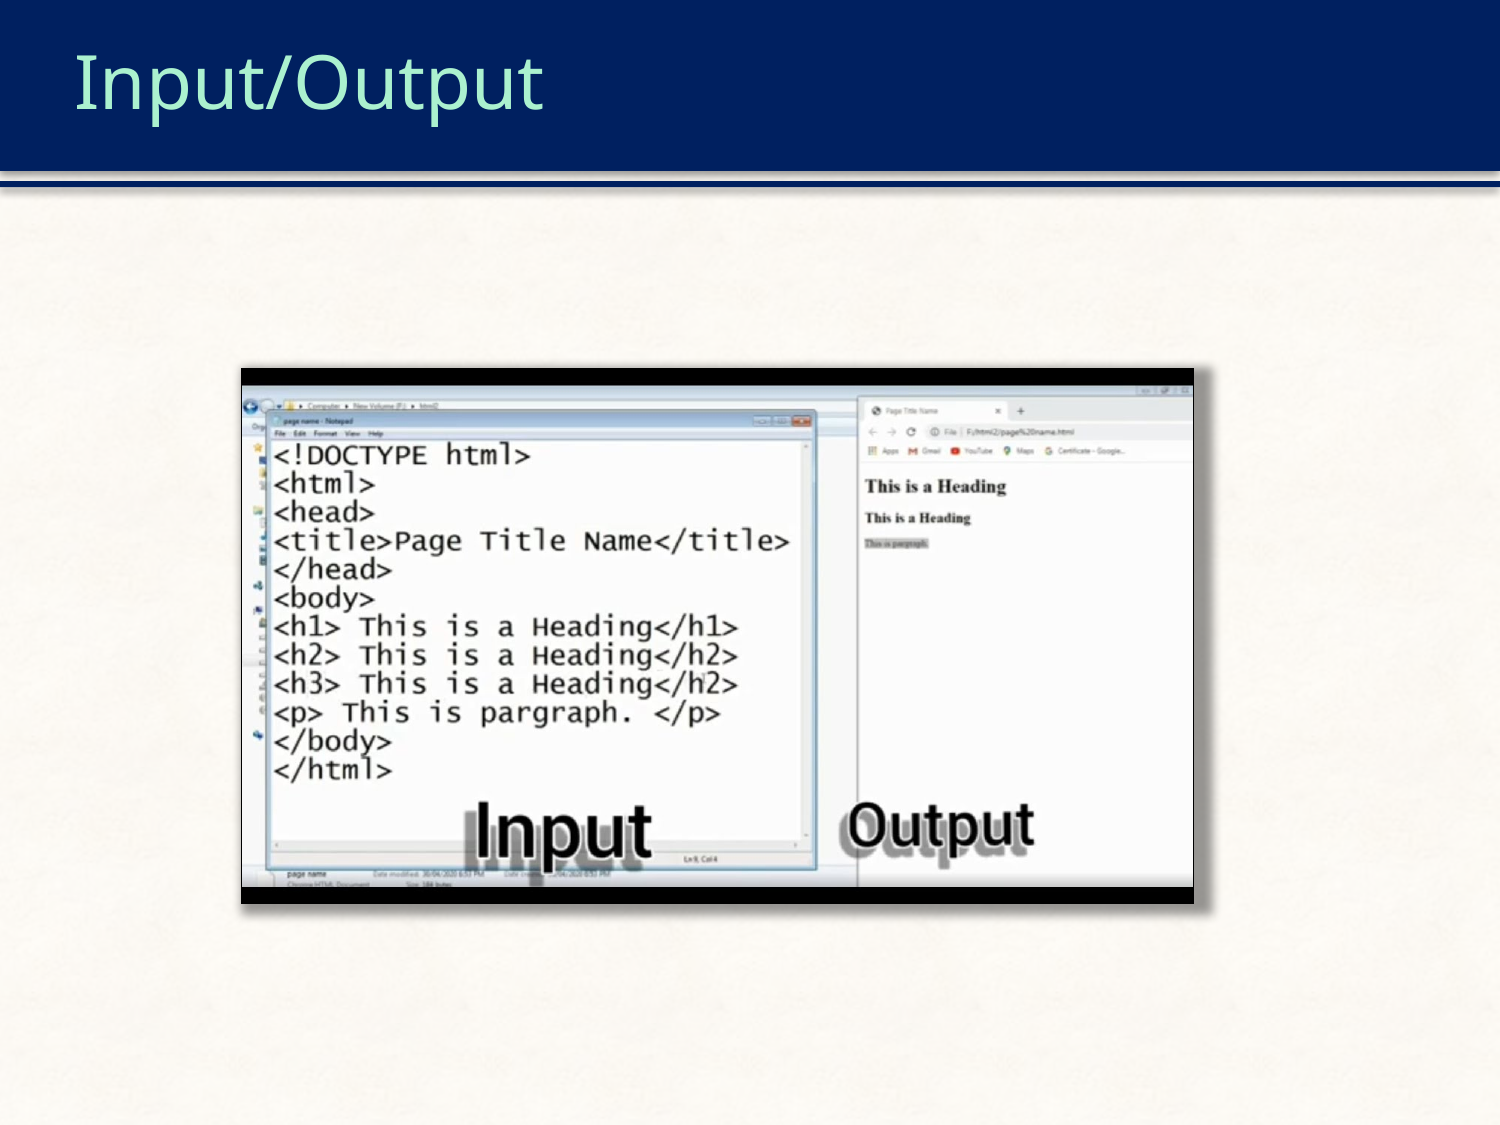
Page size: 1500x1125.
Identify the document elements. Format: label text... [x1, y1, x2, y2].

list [241, 368, 1194, 904]
title Input/Output [59, 0, 1500, 171]
